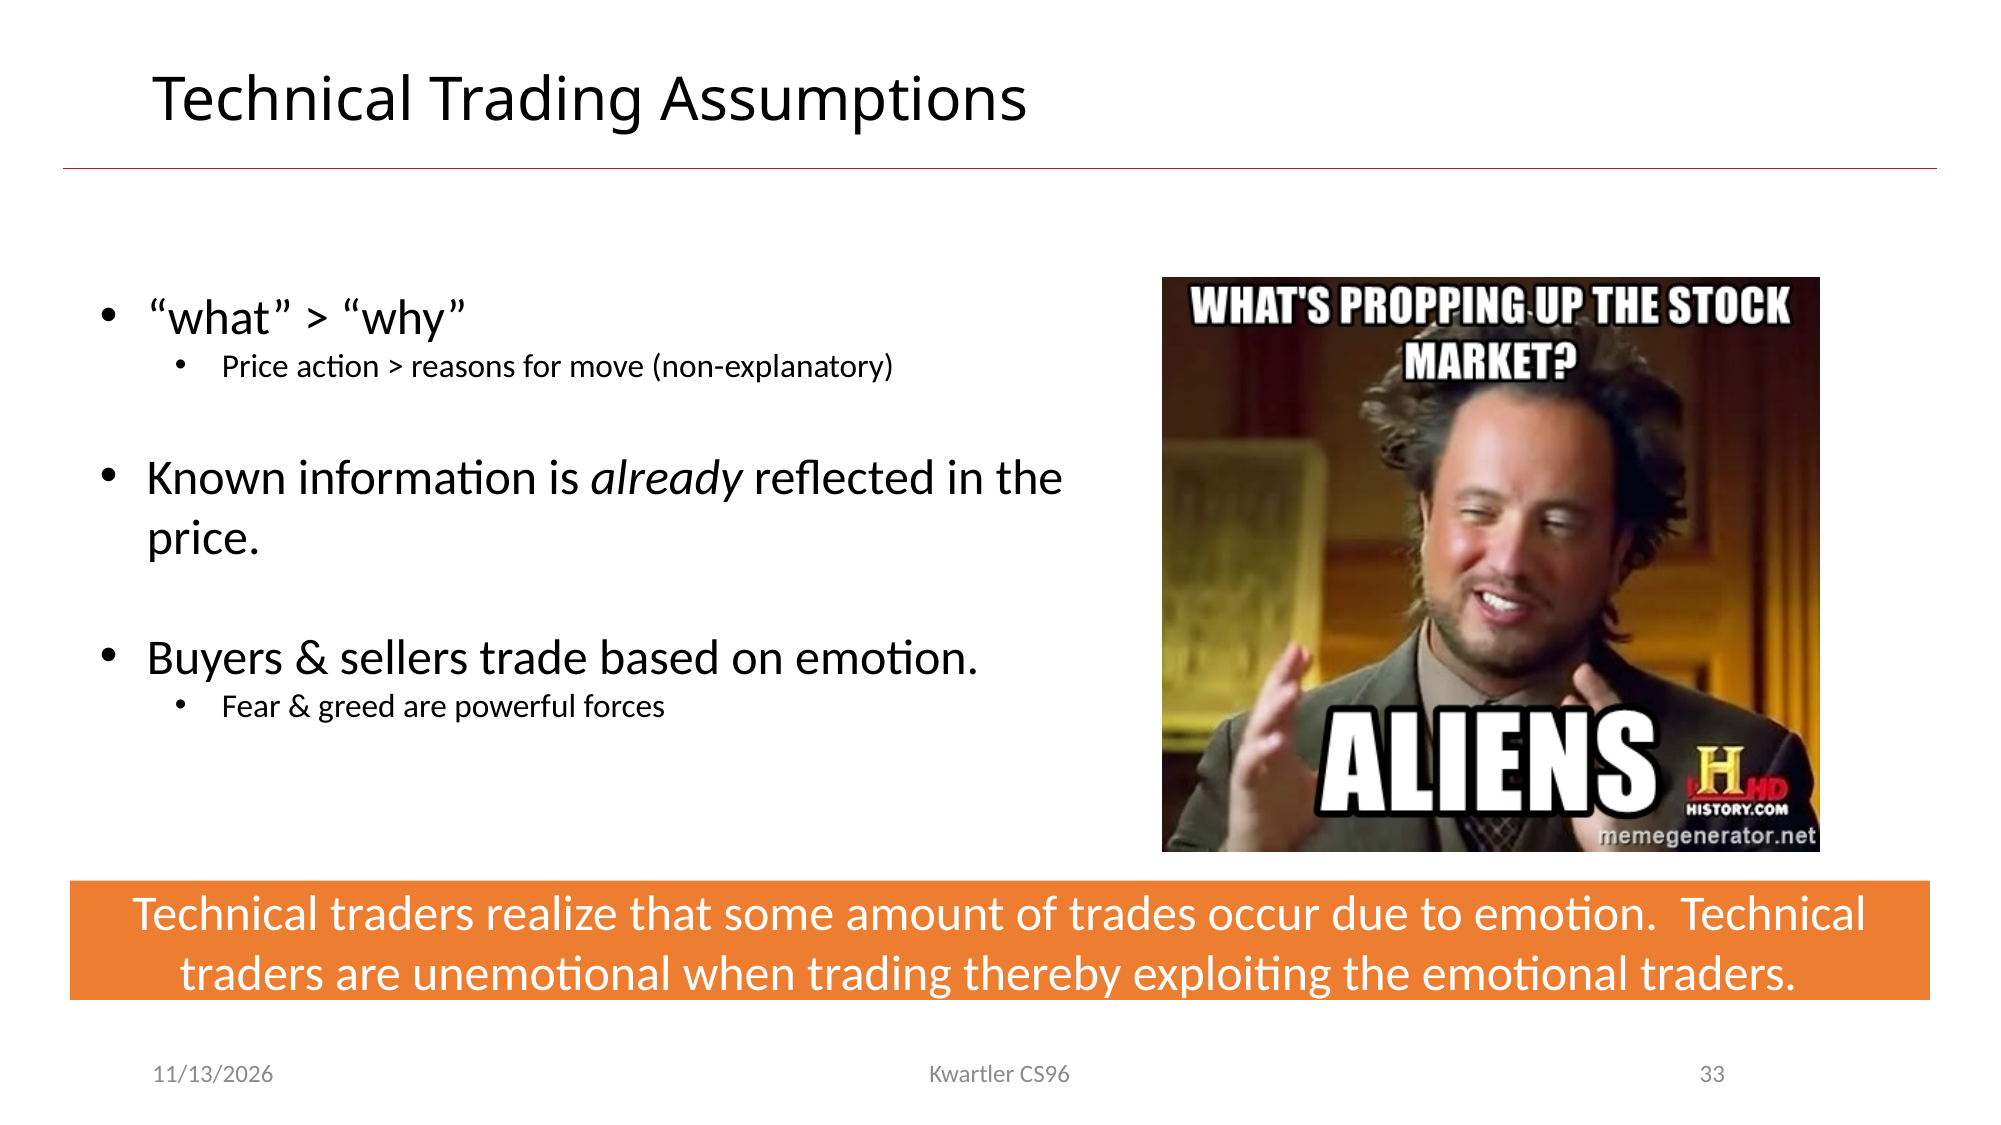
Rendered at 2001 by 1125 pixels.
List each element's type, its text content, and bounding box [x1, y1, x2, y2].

picture [1162, 277, 1820, 852]
text_box 33 [1412, 1042, 1741, 1103]
footer Kwartler CS96 [662, 1042, 1338, 1103]
text_box “what” > “why” Price action > reasons for move (non-explanatory) Known information is already reflected in the price. Buyers & sellers trade based on emotion. Fear & greed are powerful forces [85, 277, 1090, 732]
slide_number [137, 1042, 588, 1103]
text_box Technical traders realize that some amount of trades occur due to emotion. Technical traders are unemotional when trading thereby exploiting the emotional traders. [69, 880, 1931, 1001]
title Technical Trading Assumptions [137, 59, 1863, 142]
